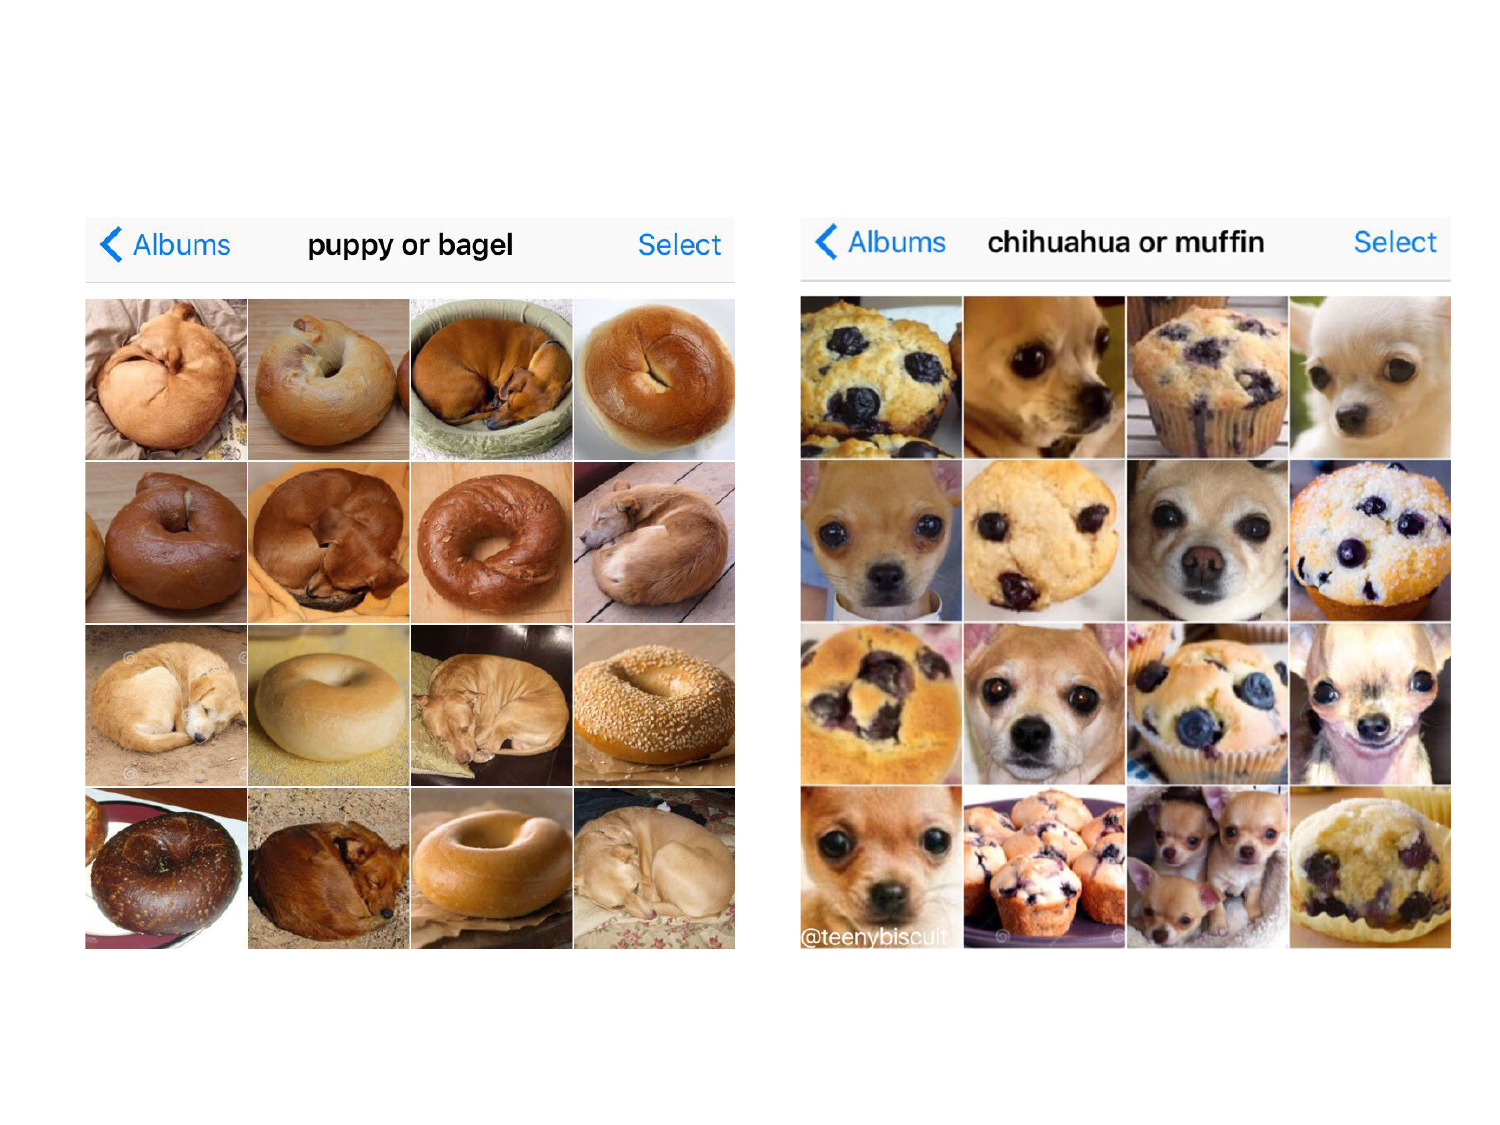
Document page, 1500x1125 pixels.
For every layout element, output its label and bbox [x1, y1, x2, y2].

picture [85, 217, 735, 949]
picture [800, 217, 1451, 950]
